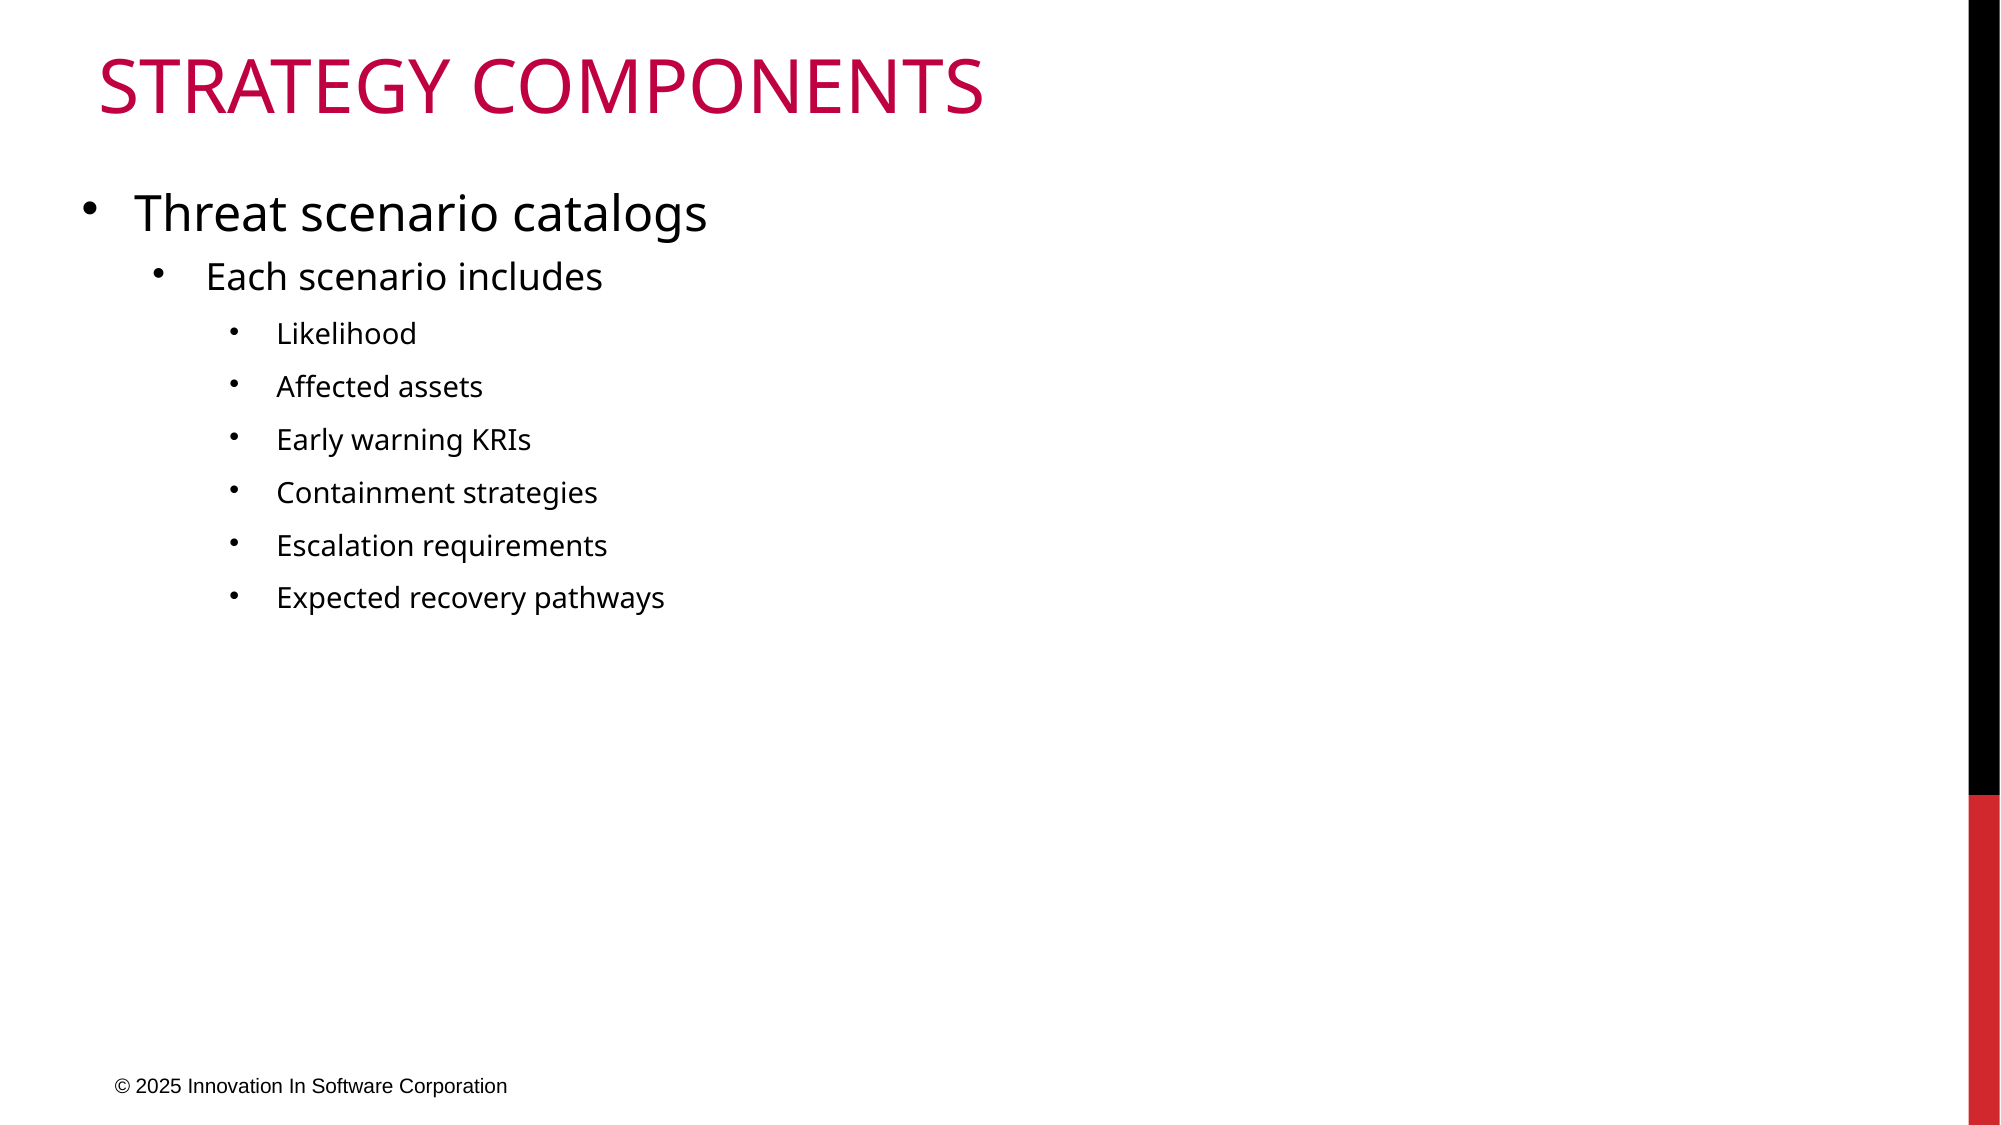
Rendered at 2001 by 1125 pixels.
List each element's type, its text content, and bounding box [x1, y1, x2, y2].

title Strategy Components [98, 0, 1770, 186]
footer © 2025 Innovation In Software Corporation [99, 1065, 850, 1112]
list Threat scenario catalogs Each scenario includes Likelihood Affected assets Early warning KRIs Containment strategies Escalation requirements Expected recovery pathways [63, 181, 1761, 999]
